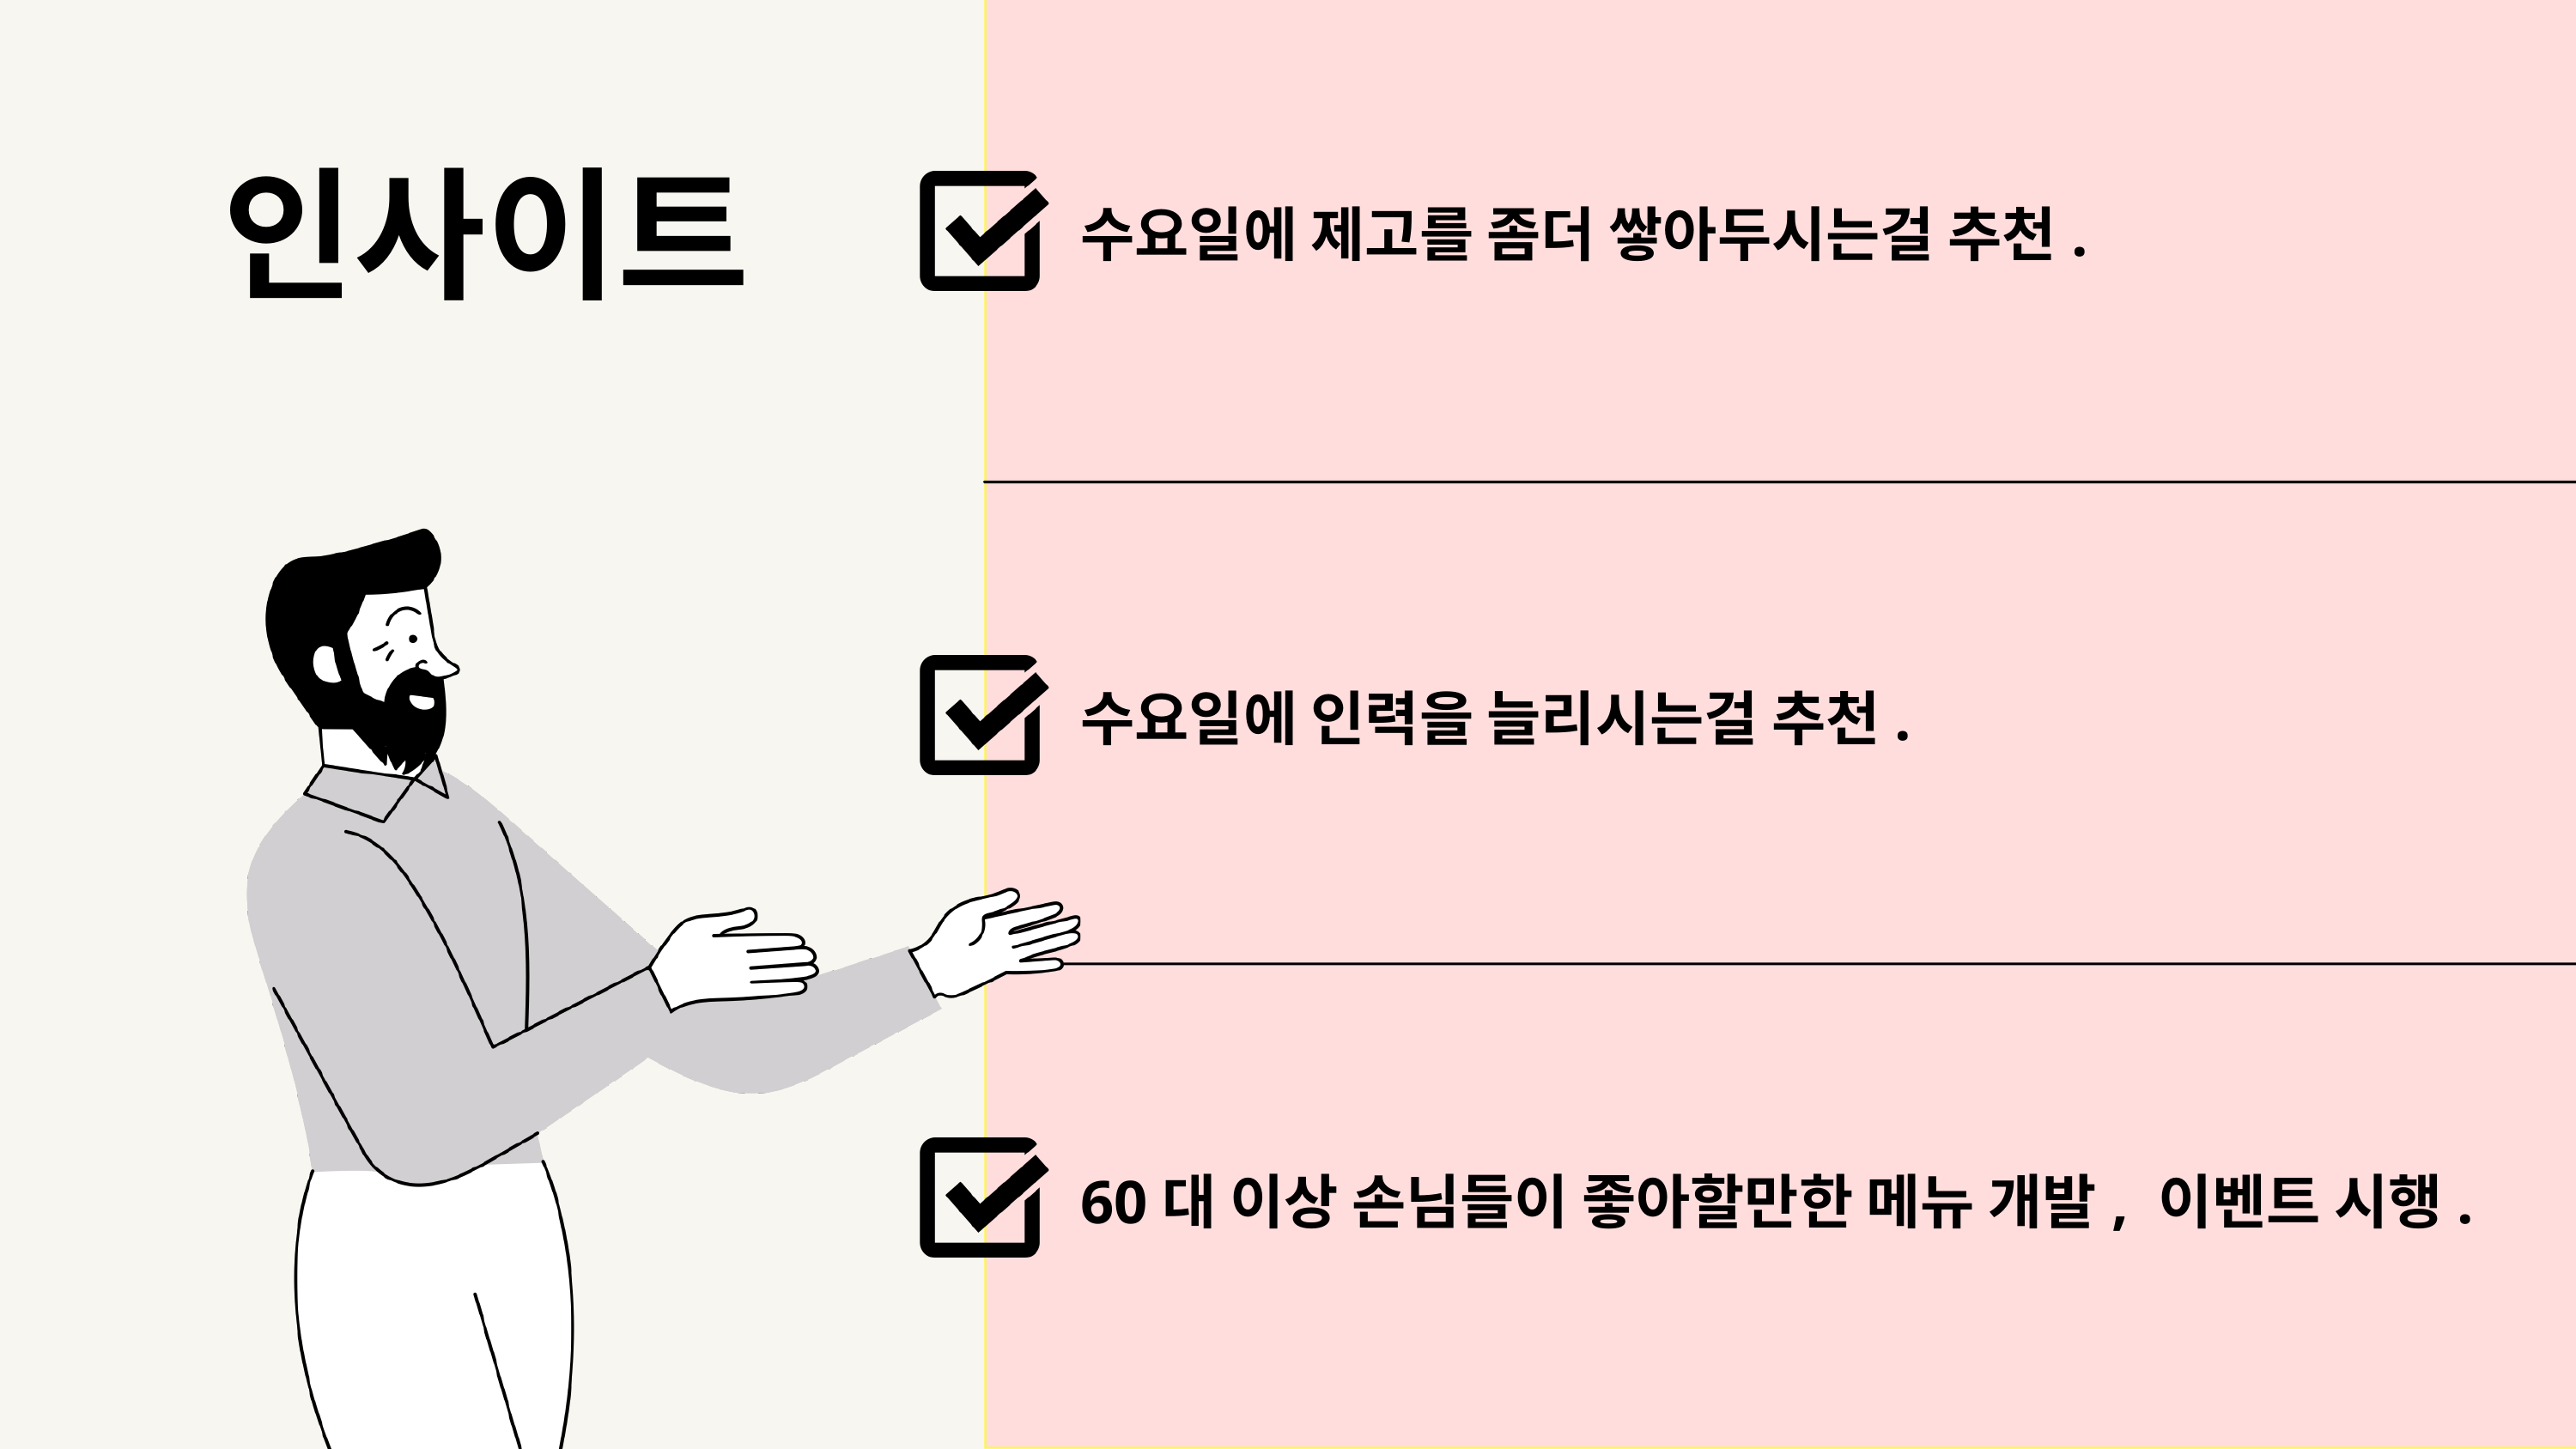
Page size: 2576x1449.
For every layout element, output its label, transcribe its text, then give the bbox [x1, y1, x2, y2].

text_box [920, 171, 979, 291]
text_box [920, 1137, 979, 1258]
text_box 인사이트 [144, 144, 829, 317]
text_box [920, 655, 979, 775]
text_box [984, 0, 2576, 1449]
text_box [210, 528, 979, 1449]
